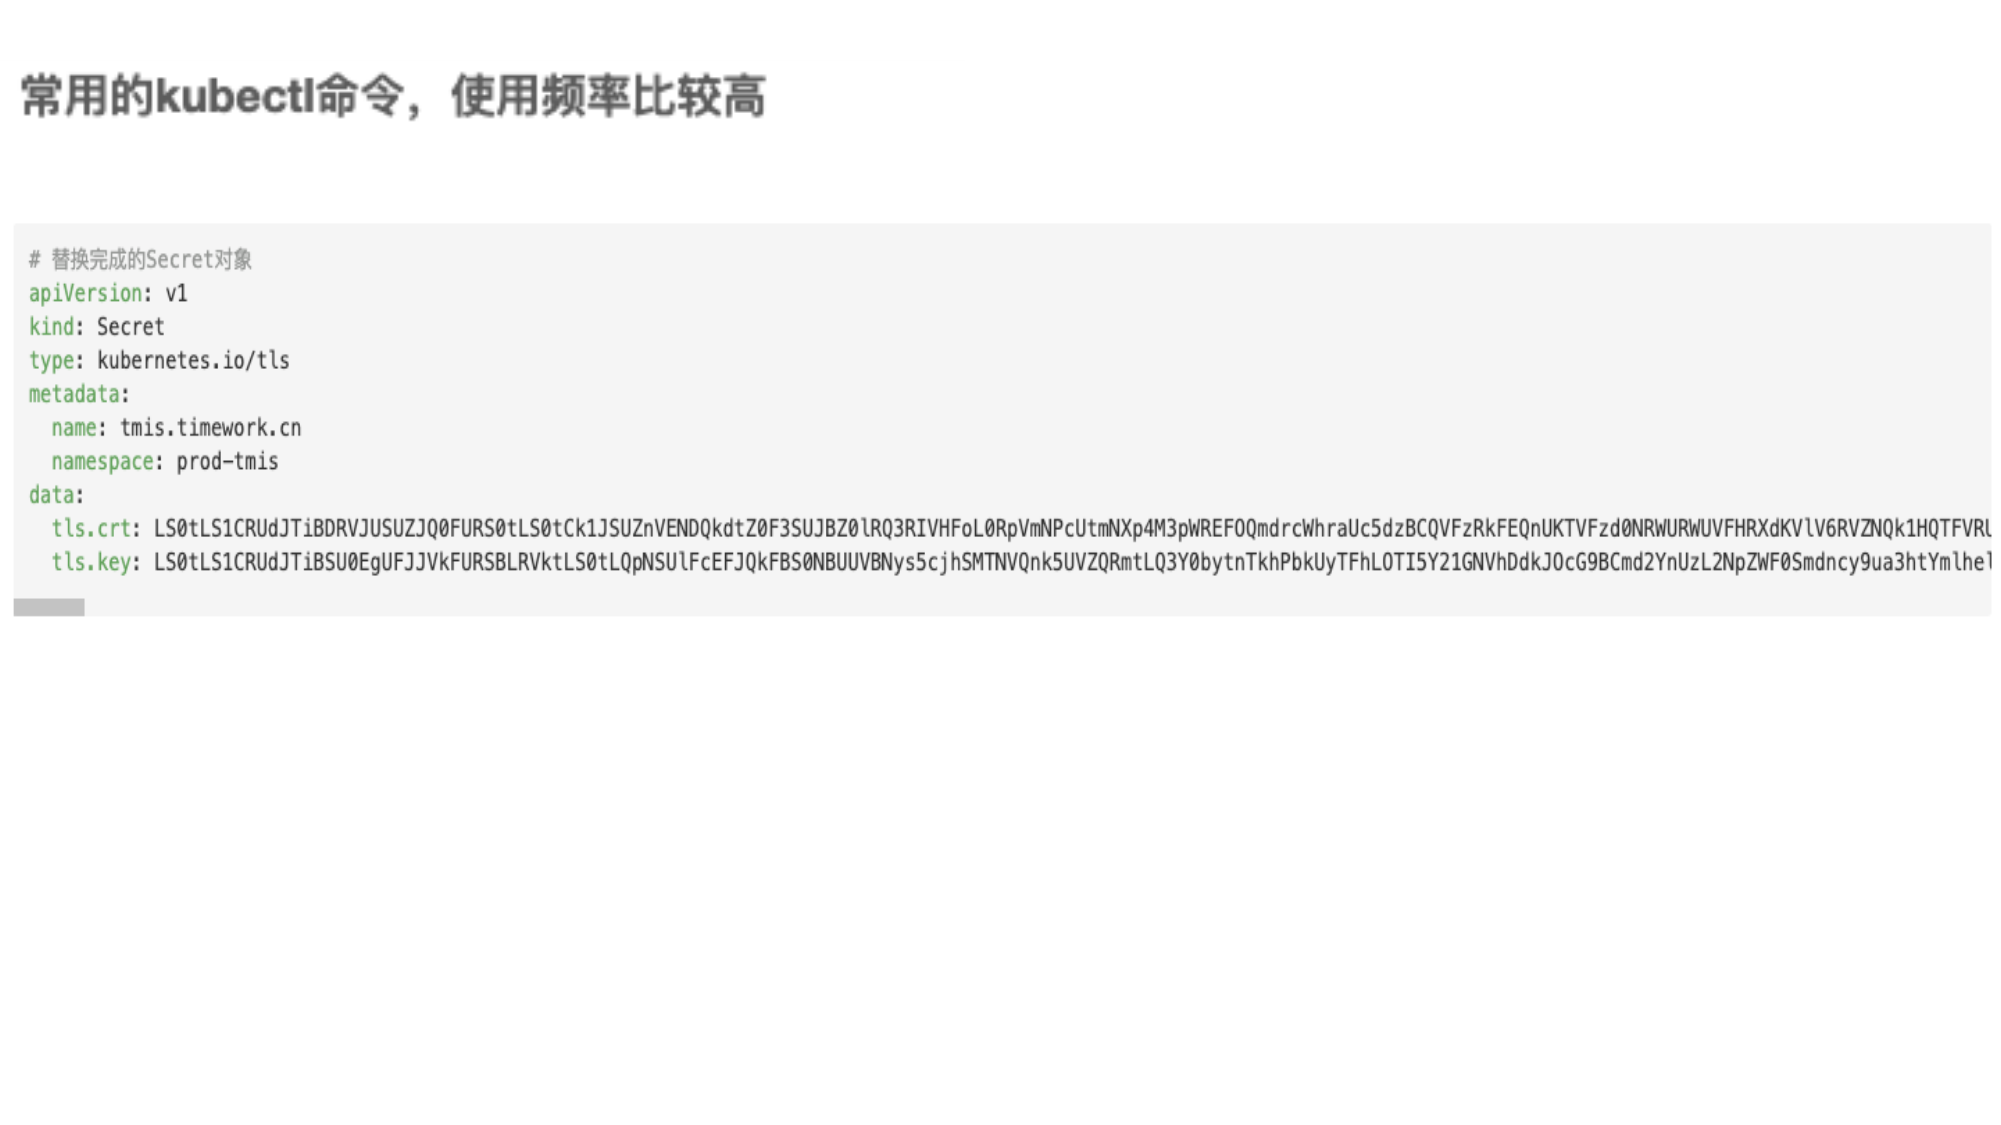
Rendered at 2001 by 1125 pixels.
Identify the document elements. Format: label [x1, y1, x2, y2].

picture [0, 59, 965, 165]
picture [0, 215, 2000, 629]
